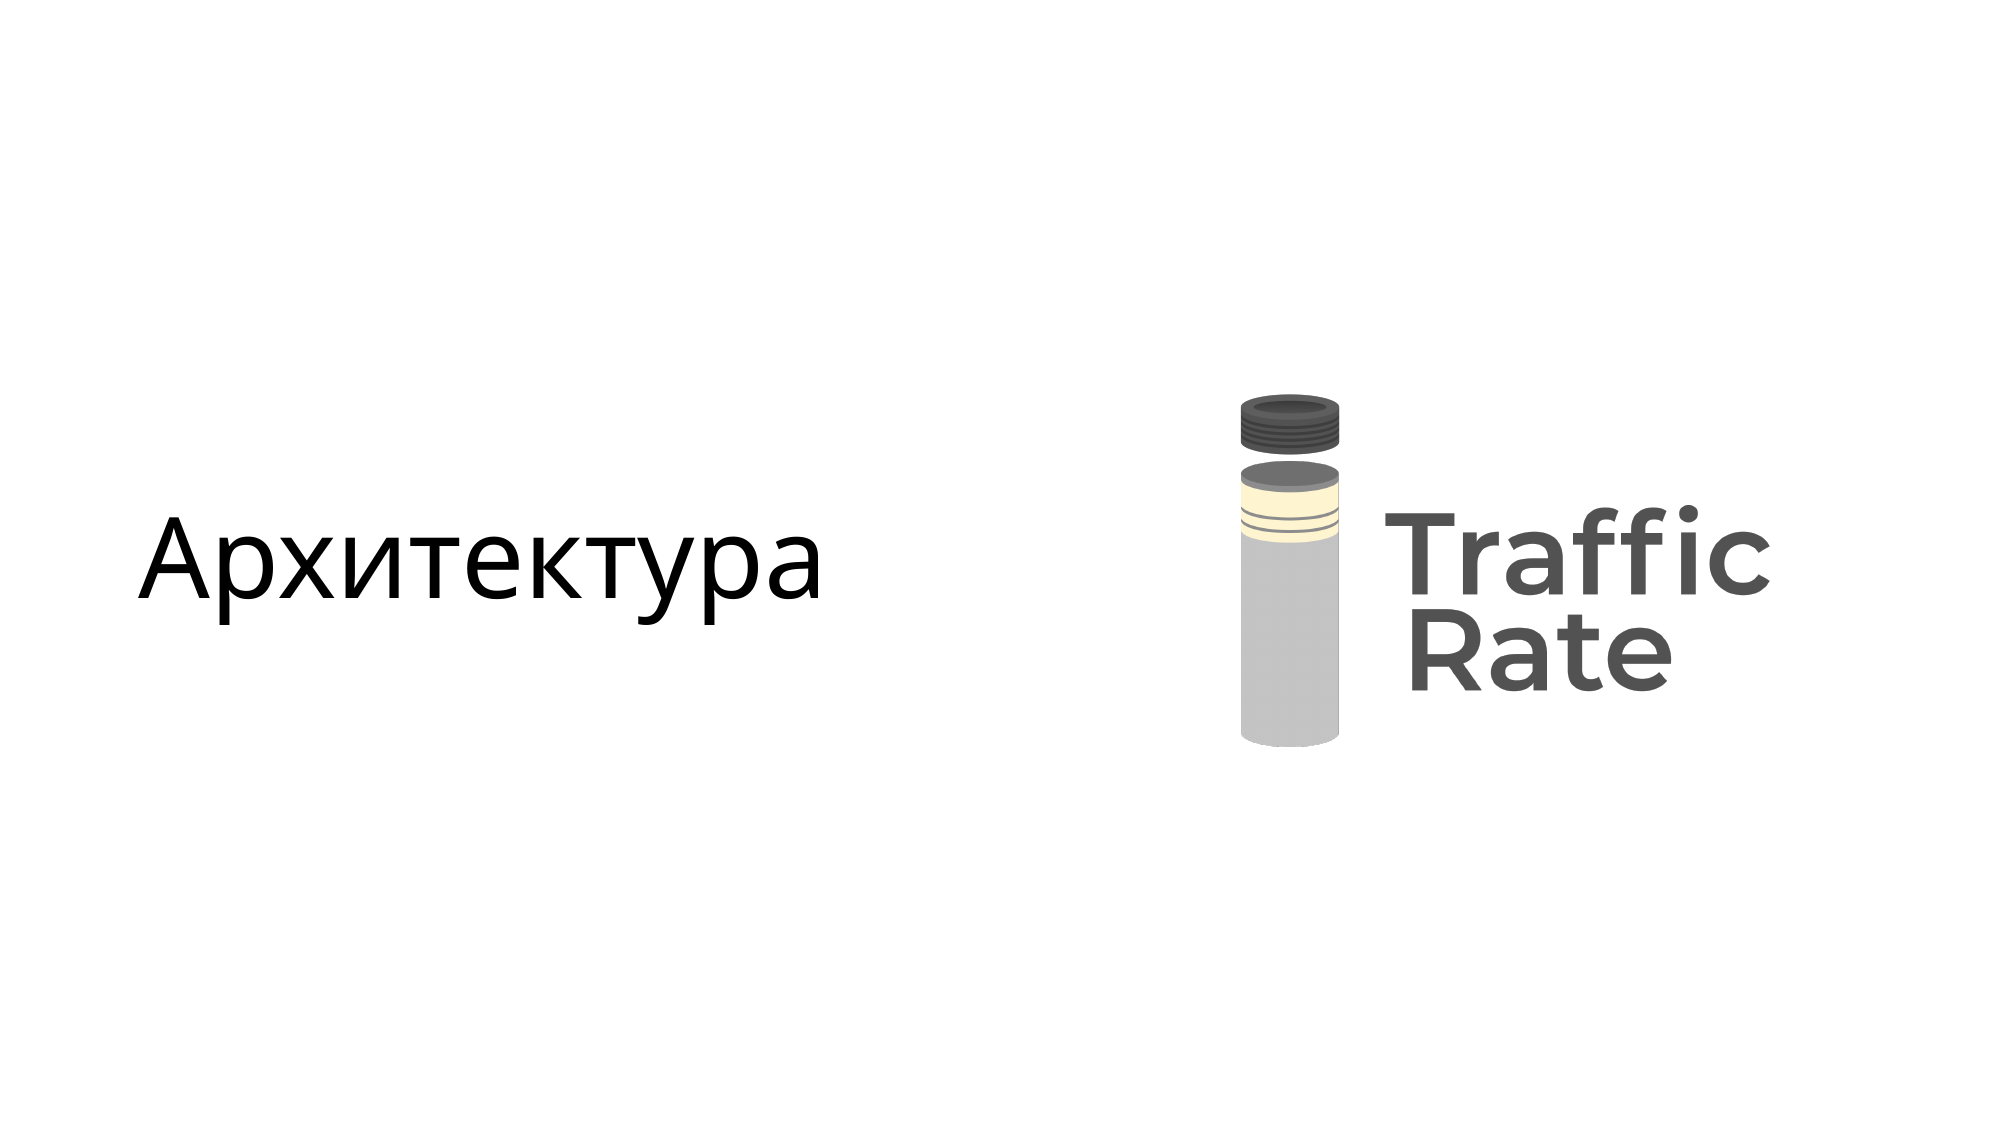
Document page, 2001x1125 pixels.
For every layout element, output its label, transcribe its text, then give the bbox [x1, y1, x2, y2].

picture [1134, 366, 1849, 860]
title Архитектура [123, 453, 1035, 672]
